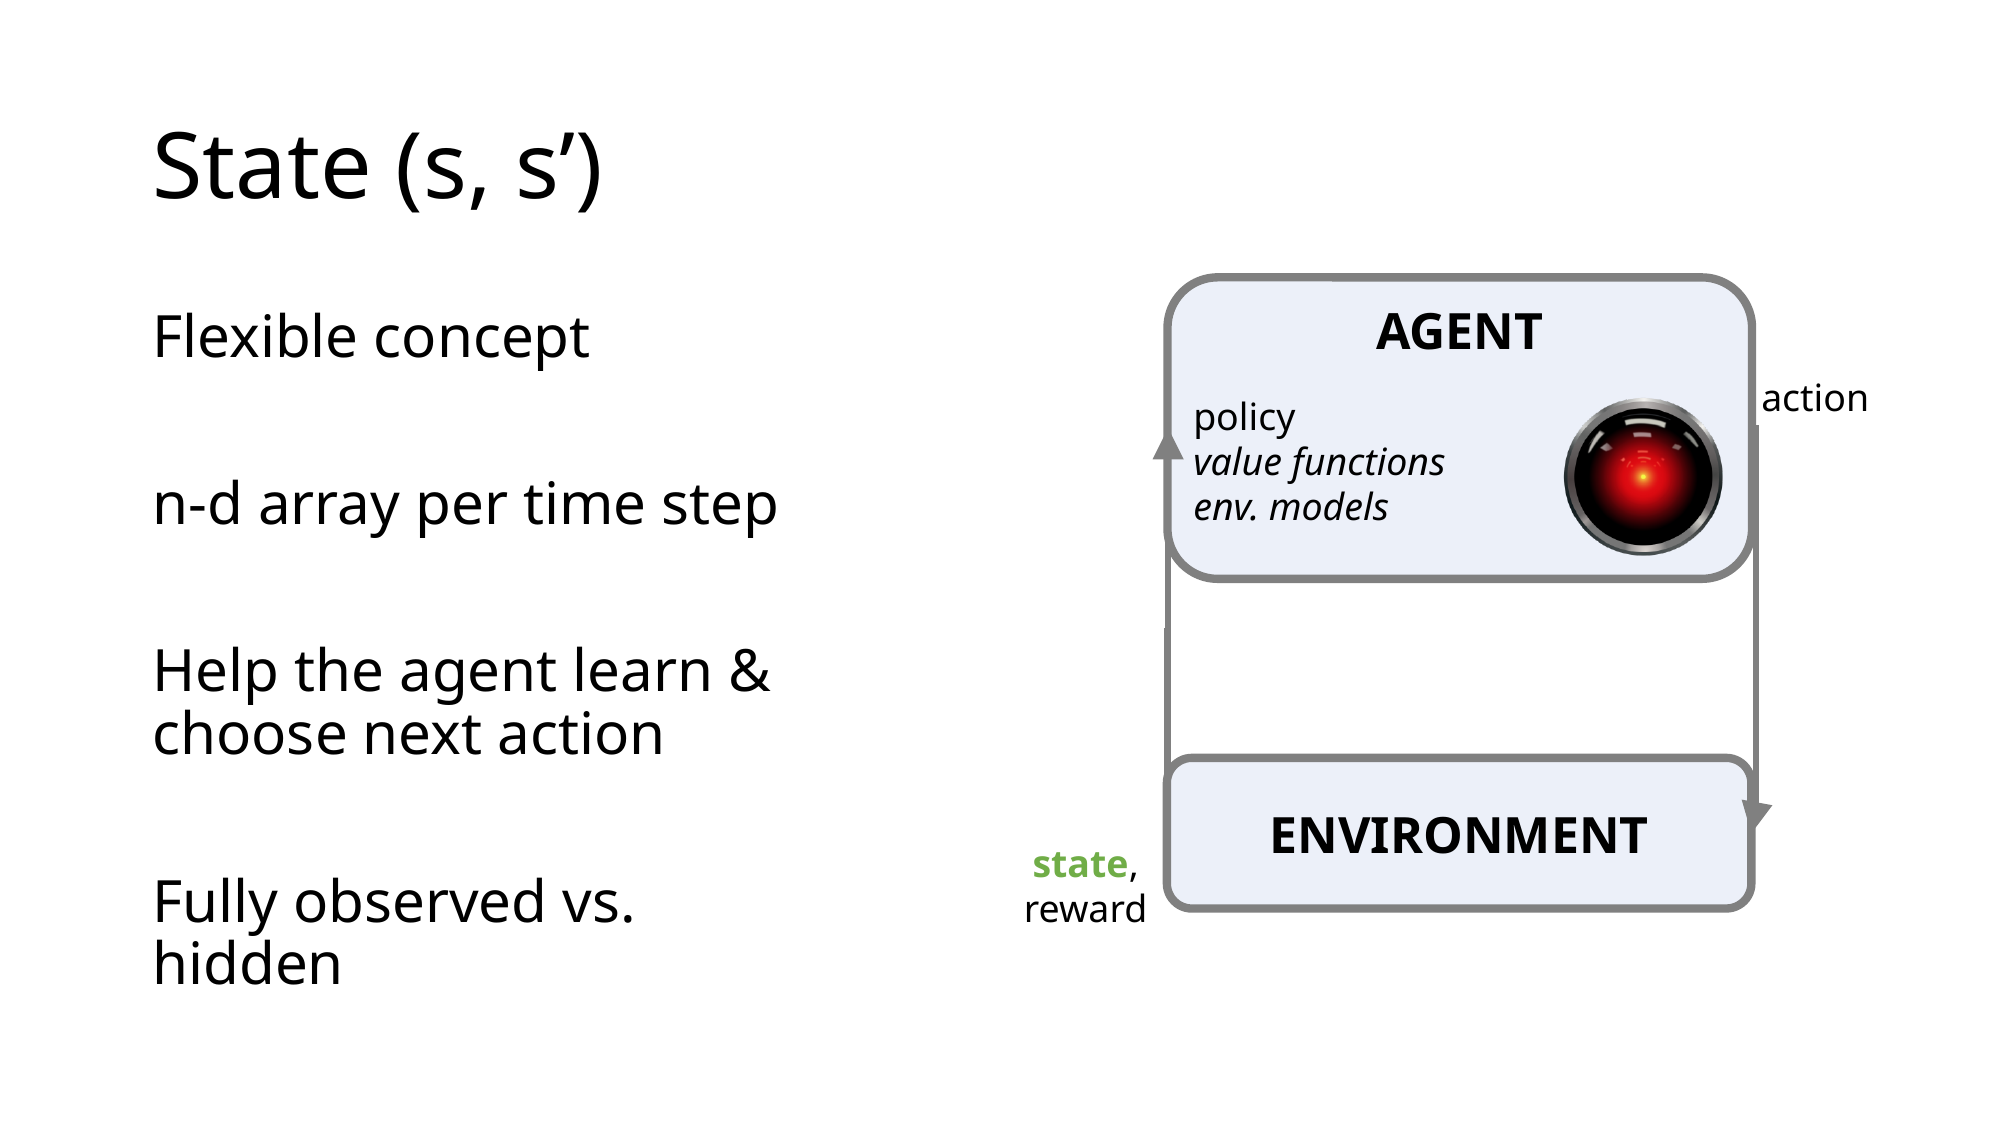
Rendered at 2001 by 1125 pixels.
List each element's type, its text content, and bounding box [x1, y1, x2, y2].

list Flexible concept n-d array per time step Help the agent learn & choose next action Fully observed vs. hidden [137, 299, 797, 1014]
title State (s, s’) [137, 59, 1863, 278]
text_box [952, 277, 1909, 940]
